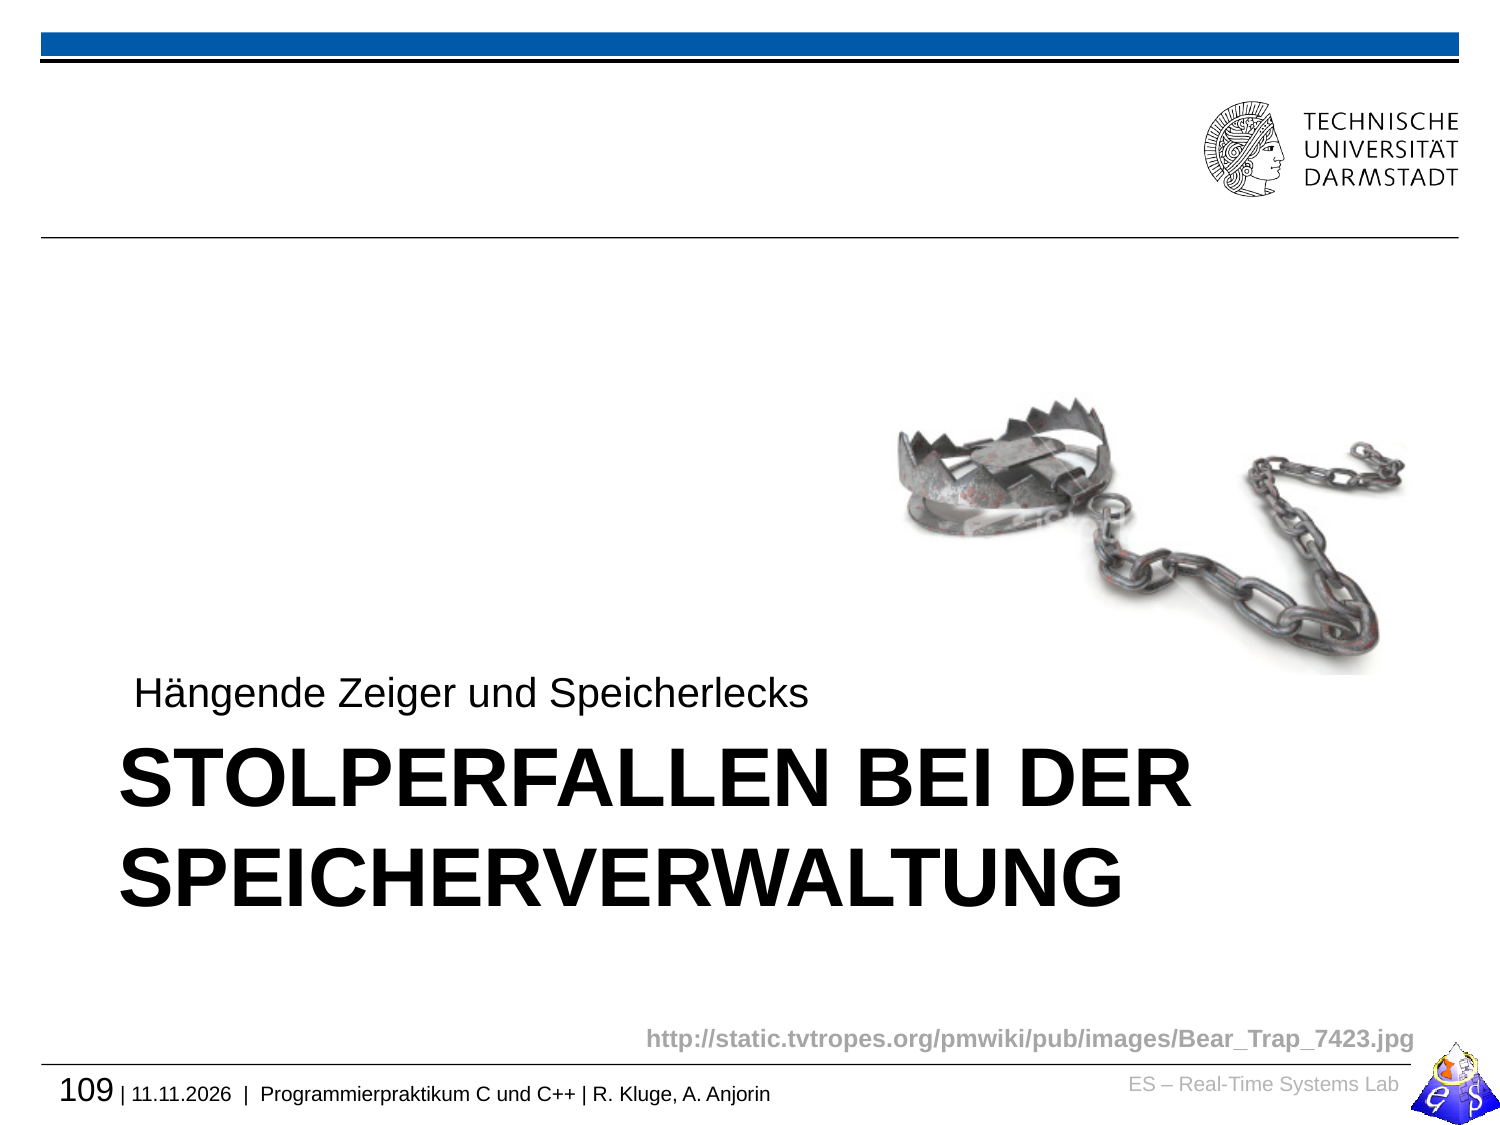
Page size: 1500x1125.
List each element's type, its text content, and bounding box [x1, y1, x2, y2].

picture [1175, 84, 1483, 214]
picture [1411, 1041, 1500, 1125]
text_box http://static.tvtropes.org/pmwiki/pub/images/Bear_Trap_7423.jpg [620, 1017, 1443, 1061]
title Stolperfallen bei der Speicherverwaltung [118, 723, 1394, 947]
list Hängende Zeiger und Speicherlecks [118, 476, 1394, 723]
picture [829, 278, 1424, 675]
